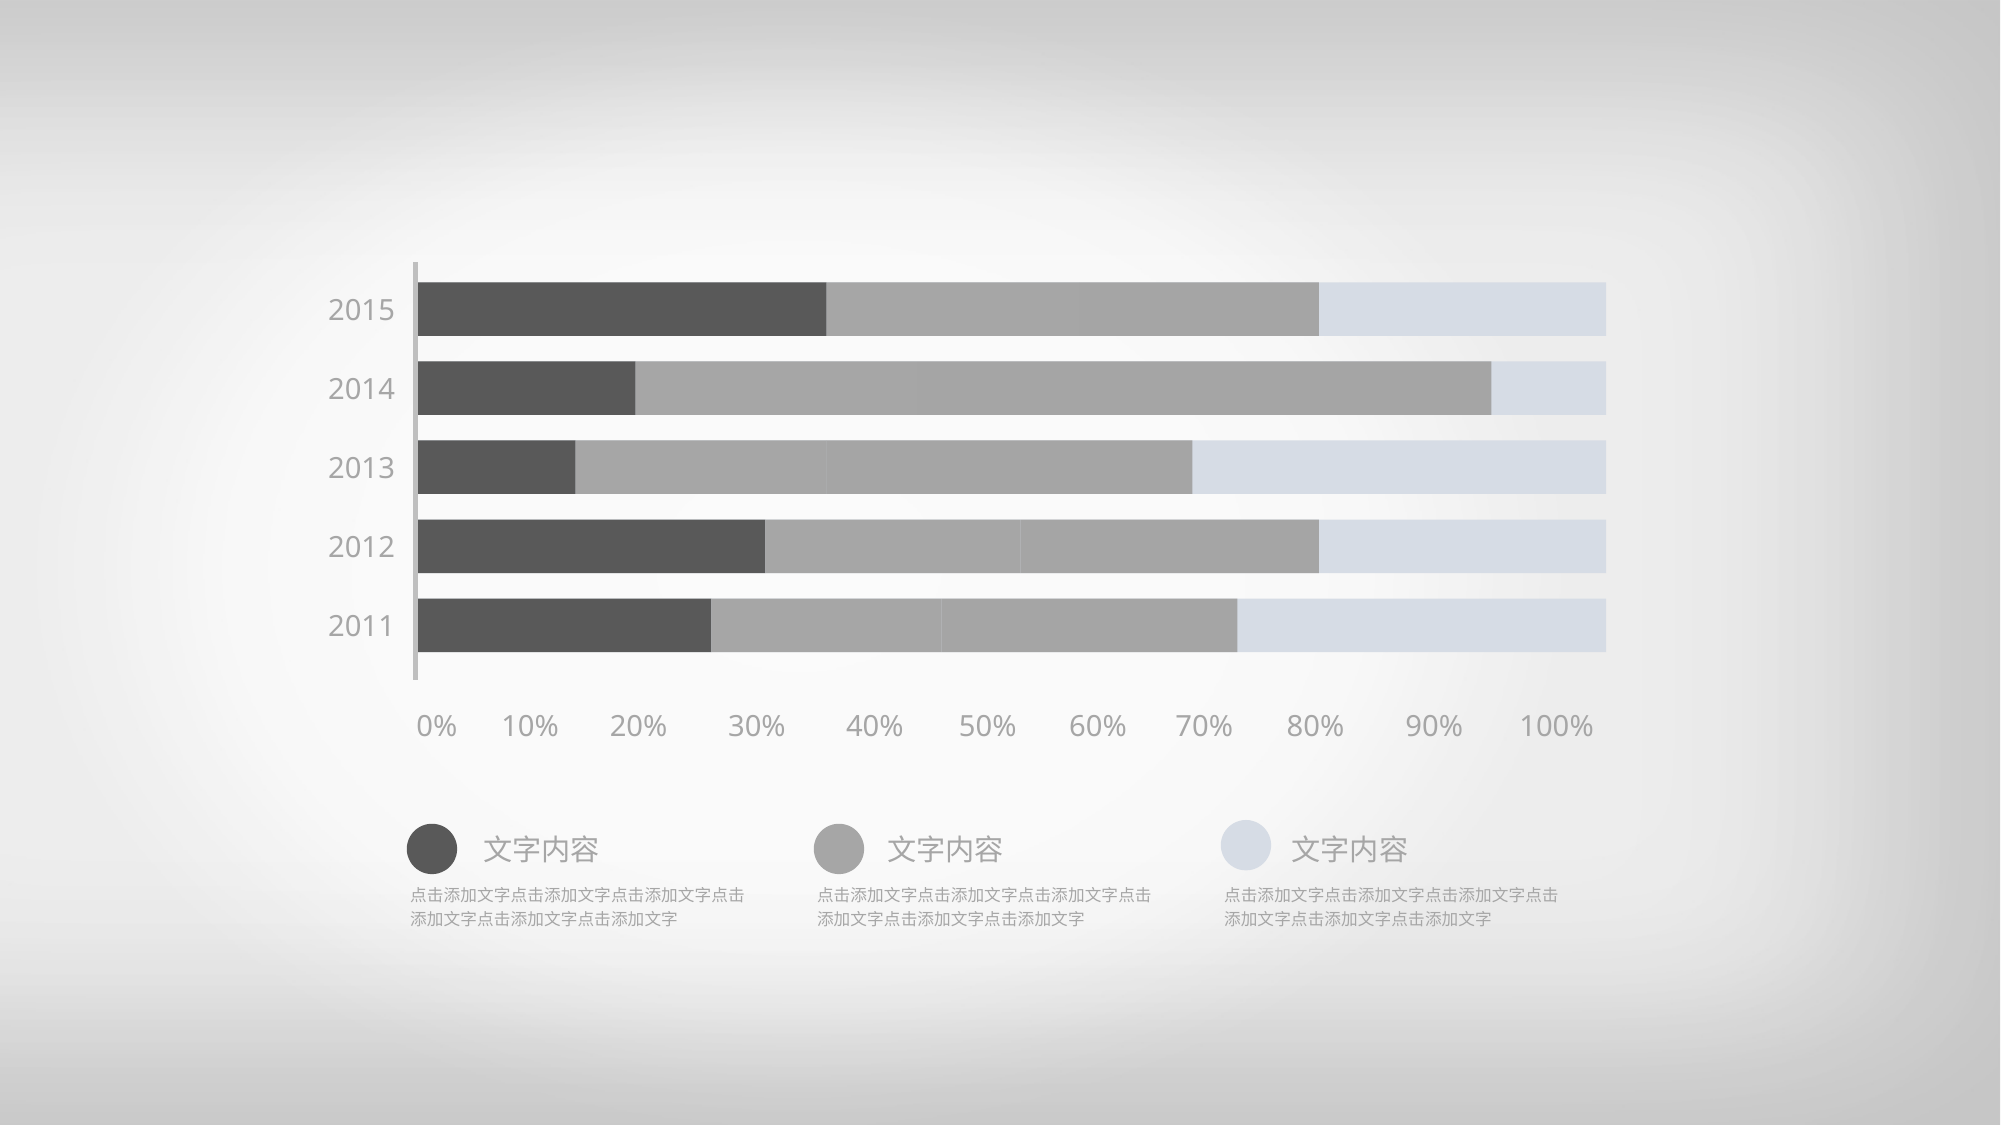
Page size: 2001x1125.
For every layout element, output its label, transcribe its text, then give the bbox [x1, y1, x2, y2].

text_box 点击添加文字点击添加文字点击添加文字点击添加文字点击添加文字点击添加文字 [1209, 873, 1578, 936]
text_box 文字内容 [872, 816, 1020, 873]
picture [0, 0, 2001, 1125]
text_box 点击添加文字点击添加文字点击添加文字点击添加文字点击添加文字点击添加文字 [802, 873, 1171, 936]
text_box [1219, 818, 1273, 872]
text_box 文字内容 [1276, 816, 1424, 873]
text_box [311, 262, 1612, 751]
text_box 文字内容 [468, 816, 616, 873]
text_box 点击添加文字点击添加文字点击添加文字点击添加文字点击添加文字点击添加文字 [395, 873, 764, 936]
text_box [812, 822, 866, 873]
text_box [405, 822, 459, 873]
